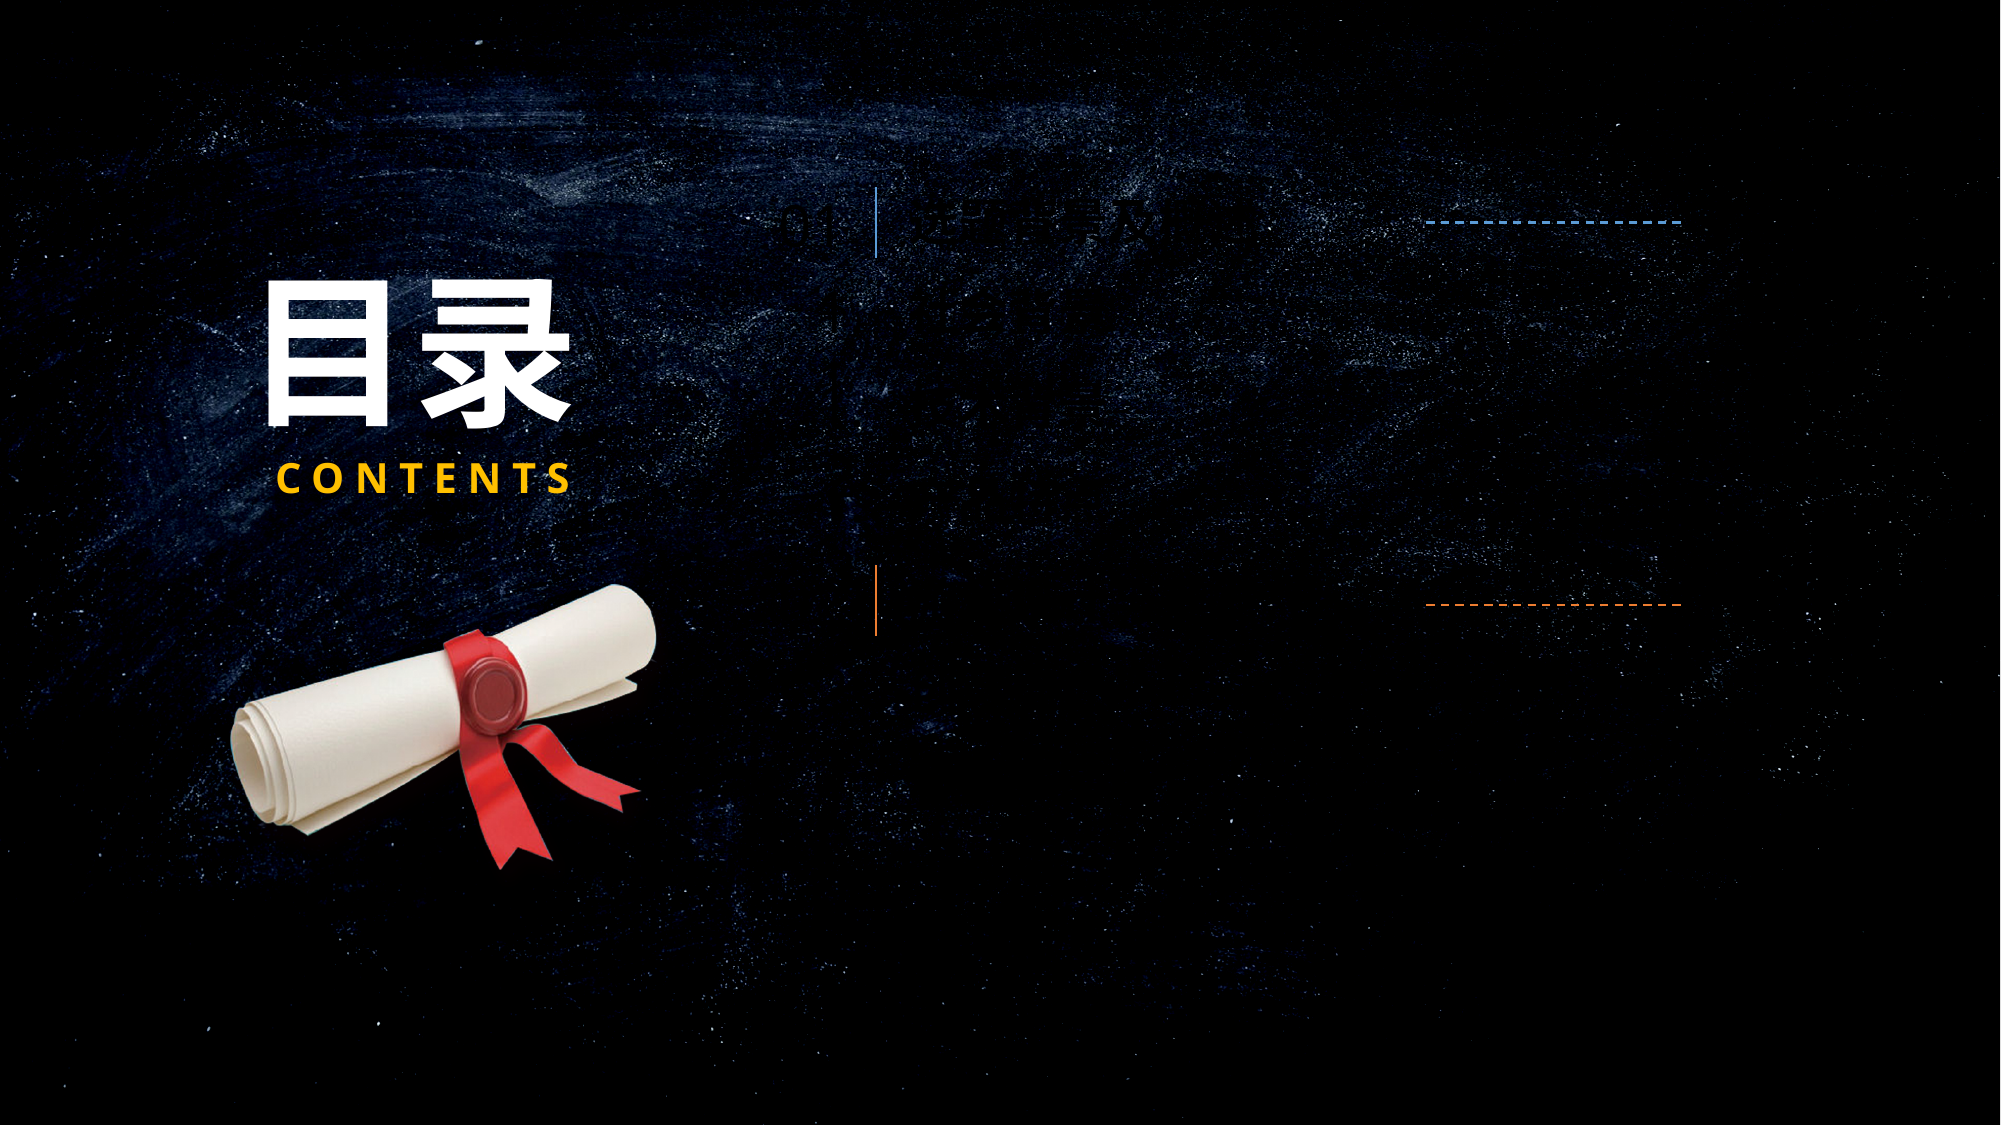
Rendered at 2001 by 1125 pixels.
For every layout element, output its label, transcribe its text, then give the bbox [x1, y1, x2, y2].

text_box 2.1 [790, 645, 891, 726]
text_box 产品特点 [893, 461, 1331, 537]
text_box 社会背景 [893, 272, 1331, 348]
text_box 创意描述 [893, 650, 1449, 726]
picture [0, 0, 2001, 1125]
text_box 2.3 [794, 812, 901, 892]
text_box 1.1 [787, 267, 894, 361]
text_box 02 [758, 560, 865, 645]
text_box 1.3 [787, 456, 894, 612]
text_box 目录 [230, 248, 621, 446]
text_box 技术背景 [893, 366, 1331, 442]
text_box P03 [1690, 186, 1825, 252]
text_box 1.2 [787, 361, 894, 456]
text_box 2.4 [794, 892, 901, 1048]
text_box 游戏开发界面 [900, 897, 1456, 973]
text_box 游戏内容详解 [900, 817, 1456, 892]
text_box 游戏界面设计 [893, 736, 1449, 812]
text_box 2.2 [787, 726, 894, 882]
text_box 游戏设计与开发 [893, 561, 1449, 637]
text_box CONTENTS [289, 446, 555, 518]
text_box 01 [758, 181, 865, 267]
text_box P08 [1690, 565, 1825, 630]
text_box 选题背景及概述 [893, 183, 1449, 259]
